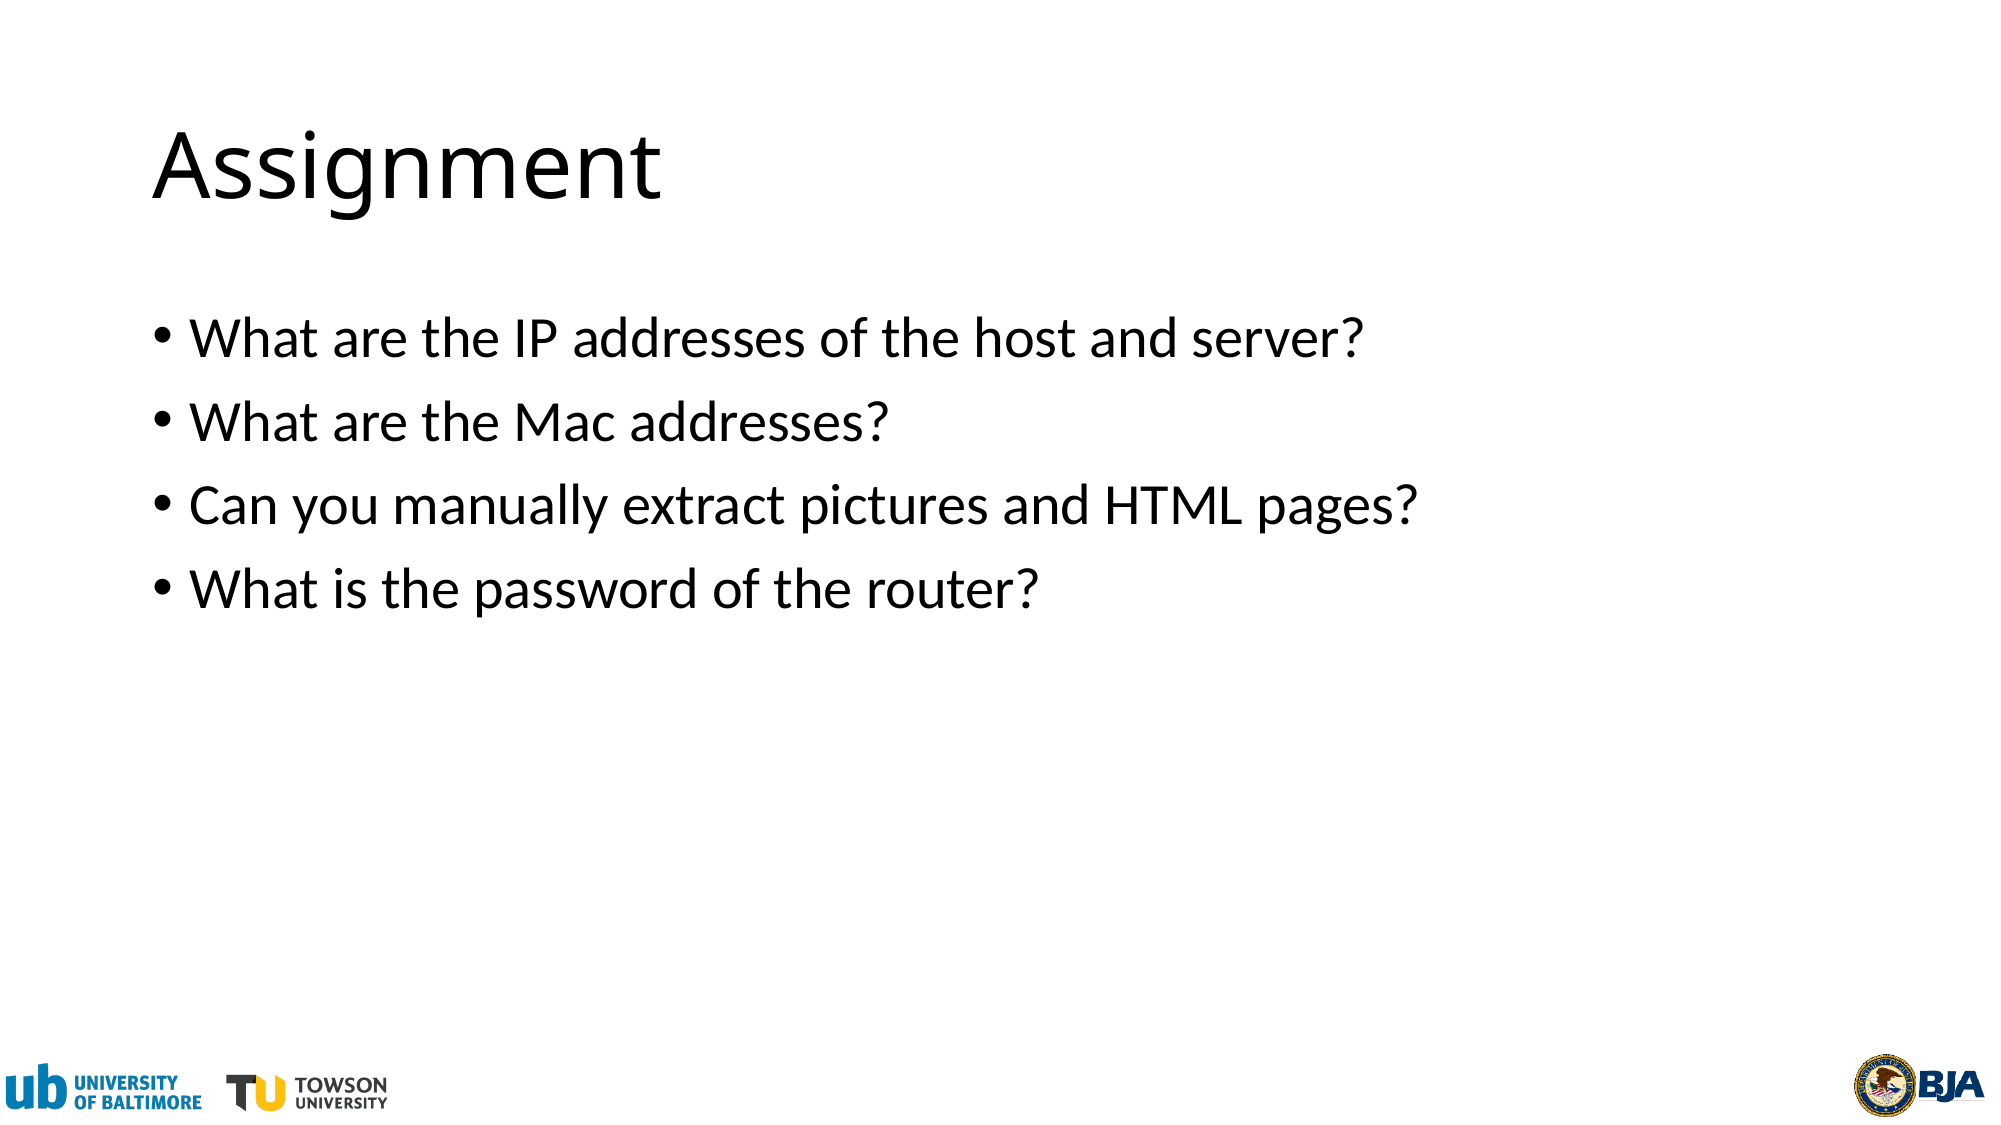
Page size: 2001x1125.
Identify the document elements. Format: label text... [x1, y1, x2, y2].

list What are the IP addresses of the host and server? What are the Mac addresses? Can you manually extract pictures and HTML pages? What is the password of the router? [137, 299, 1863, 1014]
picture [0, 1031, 407, 1125]
title Assignment [137, 59, 1863, 278]
picture [1854, 1054, 1986, 1117]
